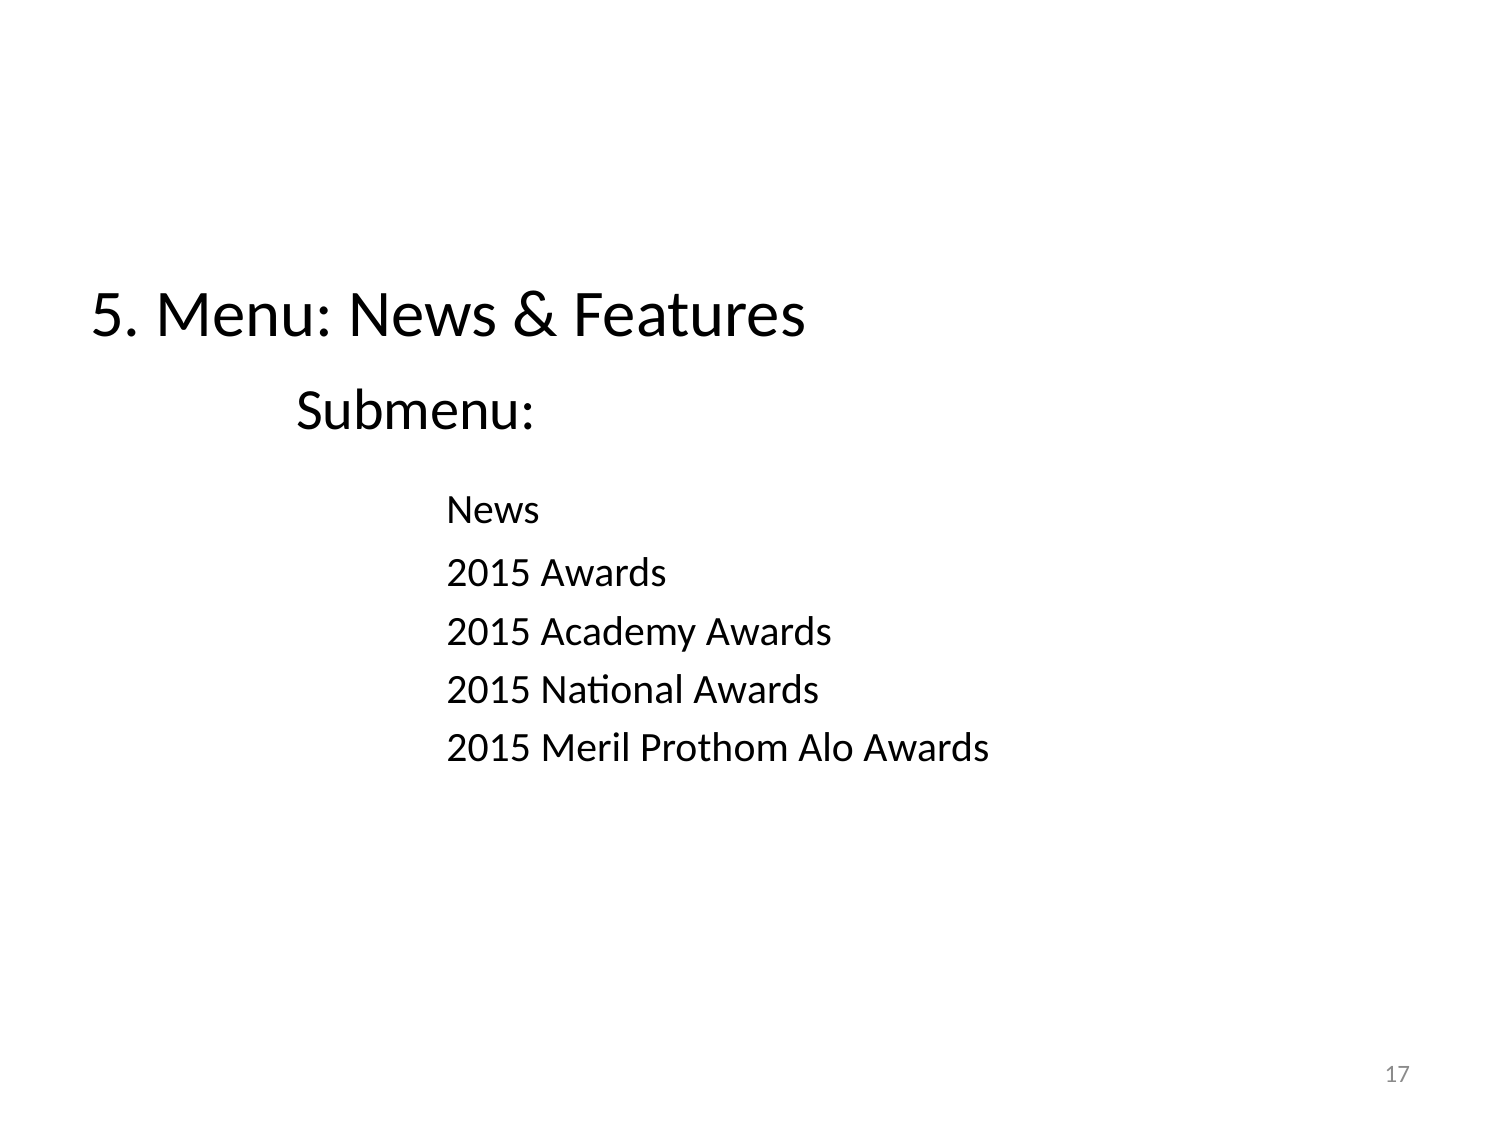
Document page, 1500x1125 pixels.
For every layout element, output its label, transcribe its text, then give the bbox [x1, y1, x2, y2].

slide_number 17 [1074, 1042, 1425, 1103]
list 5. Menu: News & Features Submenu: News 2015 Awards 2015 Academy Awards 2015 National Awards 2015 Meril Prothom Alo Awards [75, 262, 1425, 1005]
